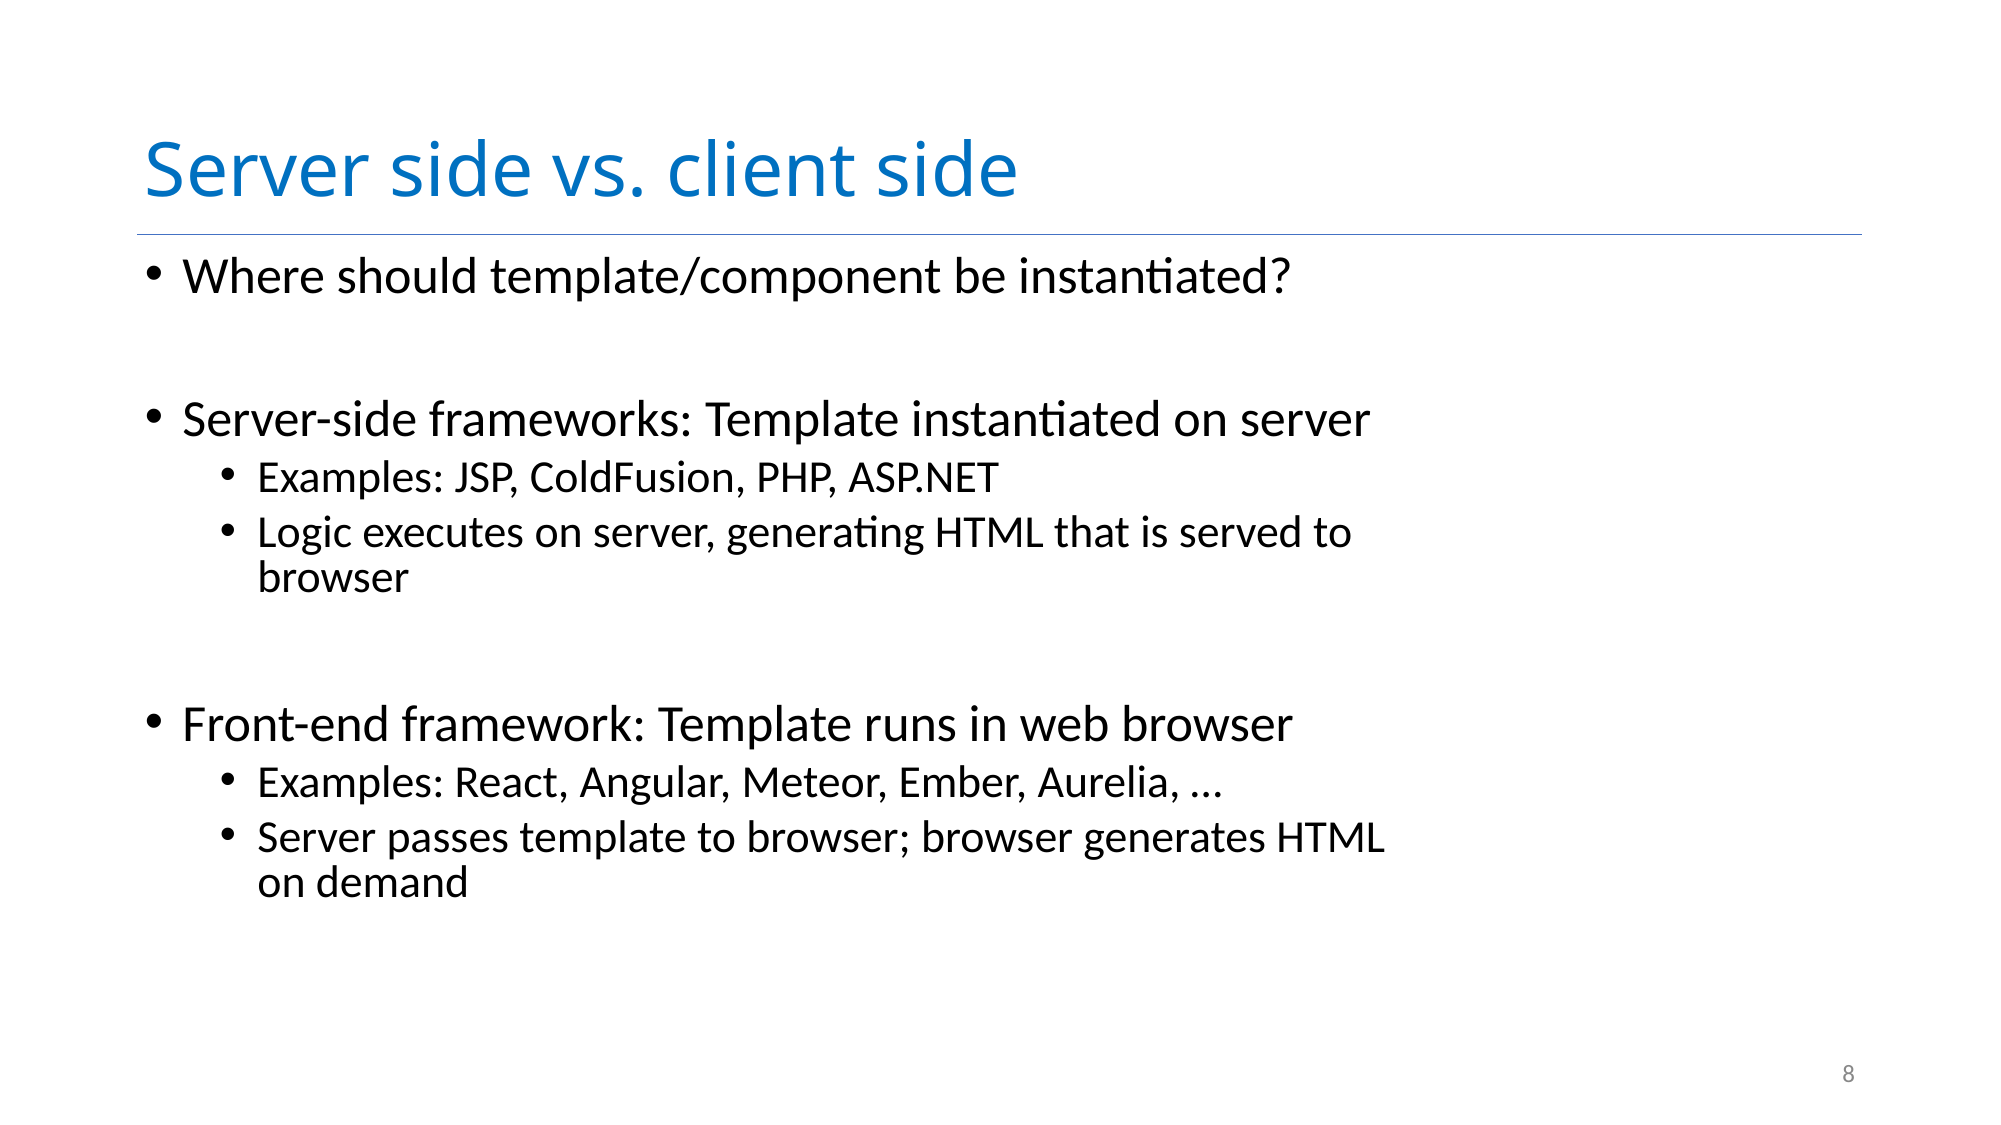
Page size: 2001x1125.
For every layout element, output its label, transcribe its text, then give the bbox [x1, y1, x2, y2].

title Server side vs. client side [136, 2, 1863, 221]
list Where should template/component be instantiated? Server-side frameworks: Template instantiated on server Examples: JSP, ColdFusion, PHP, ASP.NET Logic executes on server, generating HTML that is served to browser Front-end framework: Template runs in web browser Examples: React, Angular, Meteor, Ember, Aurelia, … Server passes template to browser; browser generates HTML on demand [136, 245, 1432, 961]
slide_number 8 [1819, 1051, 1863, 1094]
